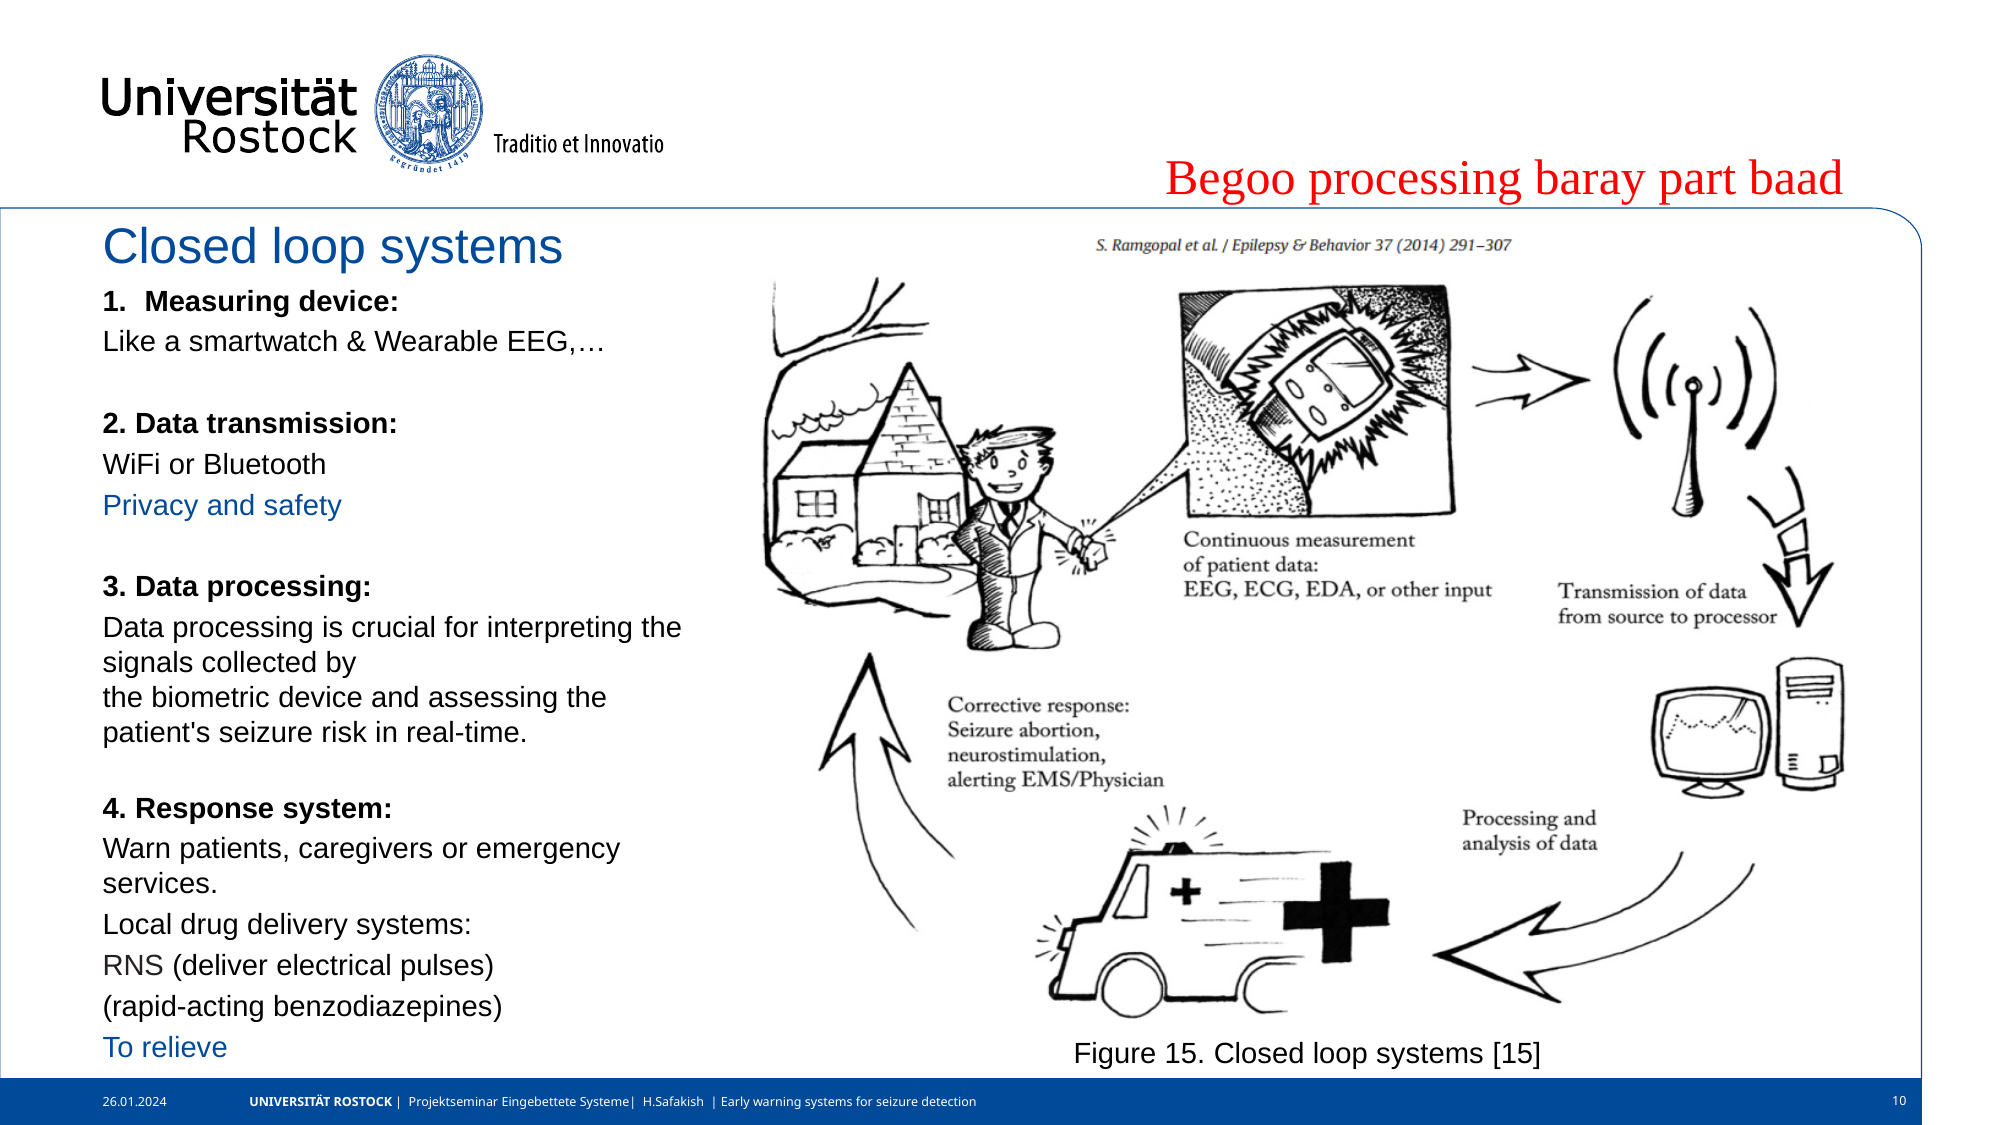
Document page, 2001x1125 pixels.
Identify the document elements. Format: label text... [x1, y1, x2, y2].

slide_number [102, 1078, 249, 1125]
text_box Begoo processing baray part baad [1150, 137, 1859, 212]
text_box Figure 15. Closed loop systems [15] [1059, 1037, 1593, 1077]
list Closed loop systems [102, 213, 605, 276]
footer UNIVERSITÄT ROSTOCK | Projektseminar Eingebettete Systeme| H.Safakish | Early warning systems for seizure detection [249, 1077, 1822, 1125]
slide_number 10 [1822, 1077, 1922, 1125]
picture [716, 237, 1898, 1028]
list Measuring device: Like a smartwatch & Wearable EEG,… 2. Data transmission: WiFi or Bluetooth Privacy and safety 3. Data processing: Data processing is crucial for interpreting the signals collected by the biometric device and assessing the patient's seizure risk in real-time. 4. Response system: Warn patients, caregivers or emergency services. Local drug delivery systems: RNS (deliver electrical pulses) (rapid-acting benzodiazepines) To relieve [102, 281, 717, 1078]
